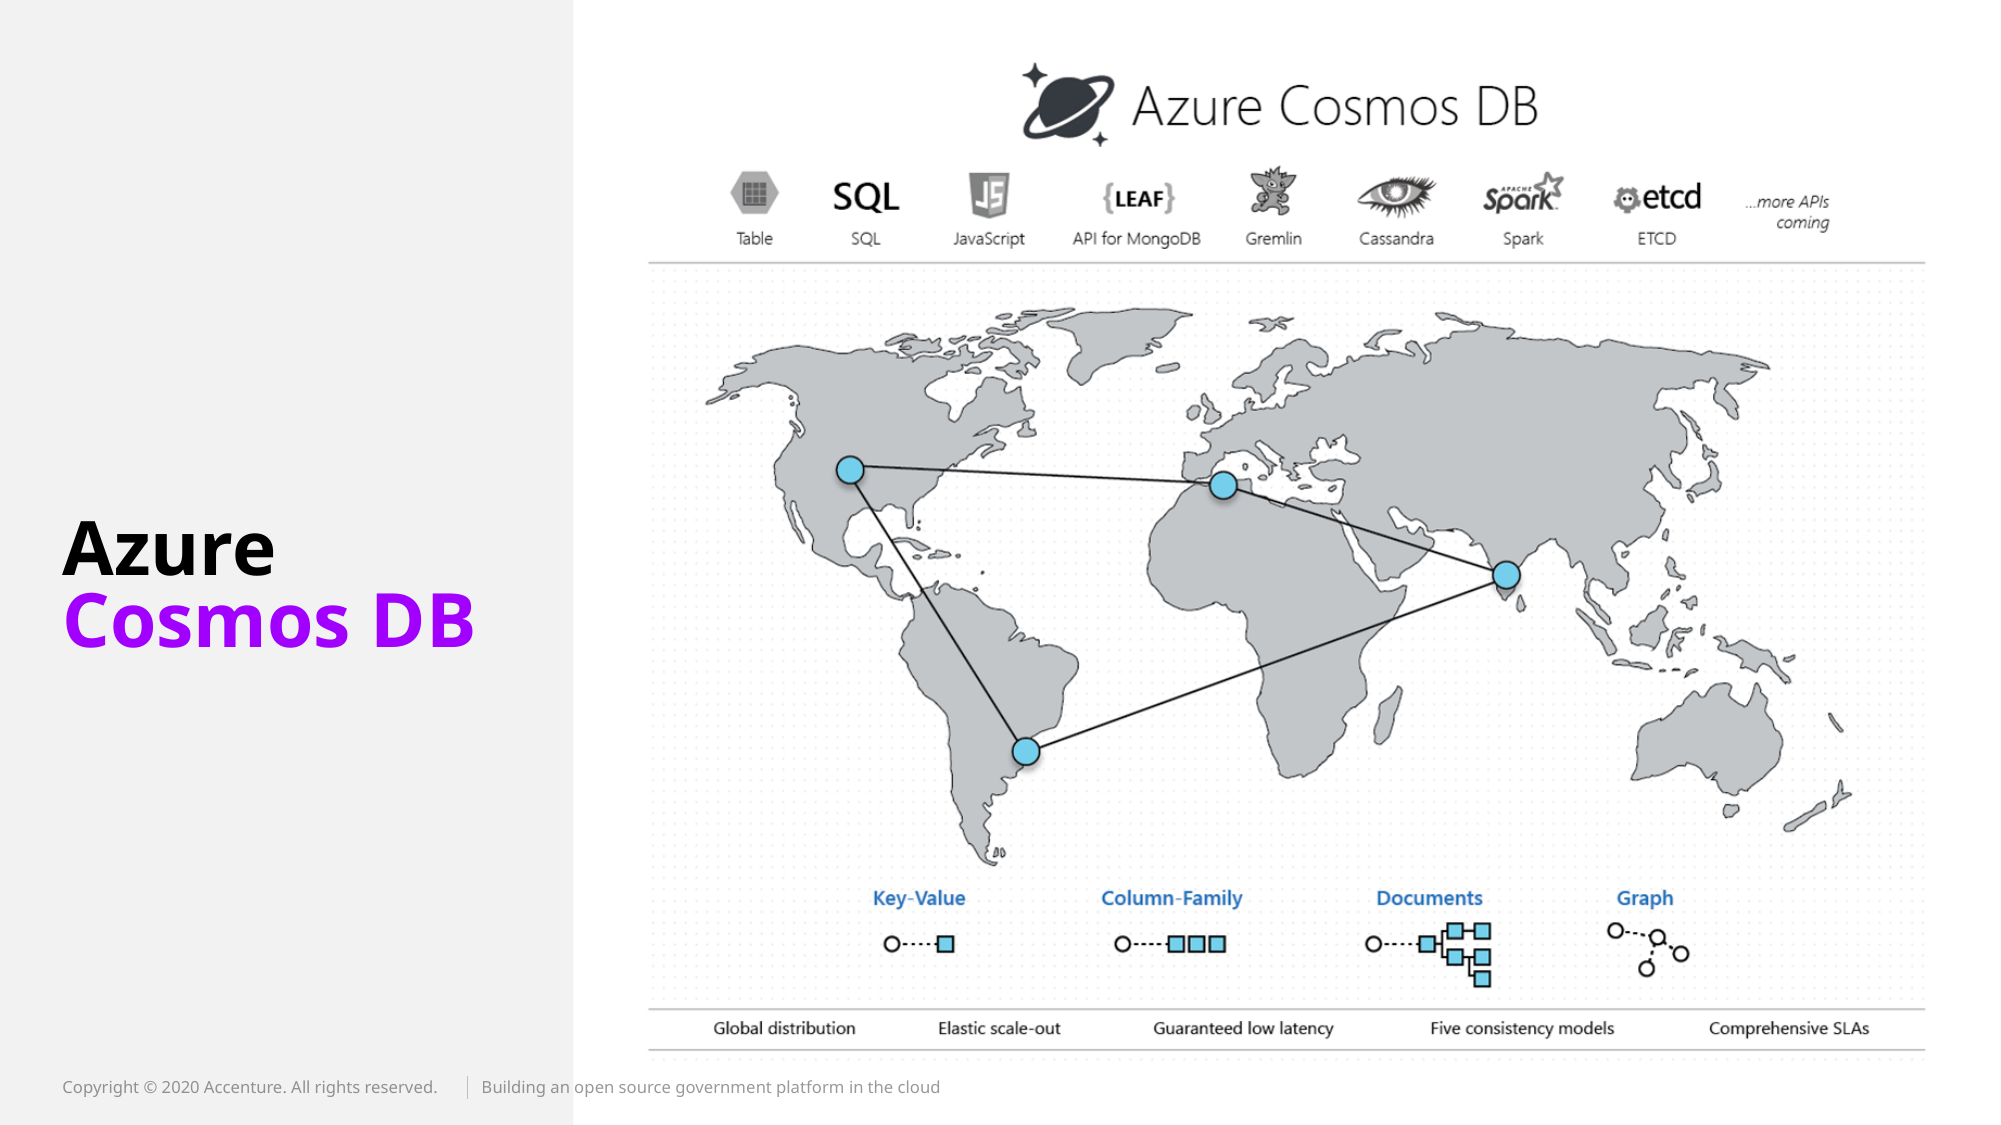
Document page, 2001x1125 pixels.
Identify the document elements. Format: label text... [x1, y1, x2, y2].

text_box Copyright © 2020 Accenture. All rights reserved. [62, 1069, 986, 1104]
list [635, 34, 1938, 1070]
title Azure Cosmos DB [62, 510, 566, 653]
text_box [0, 0, 575, 1125]
